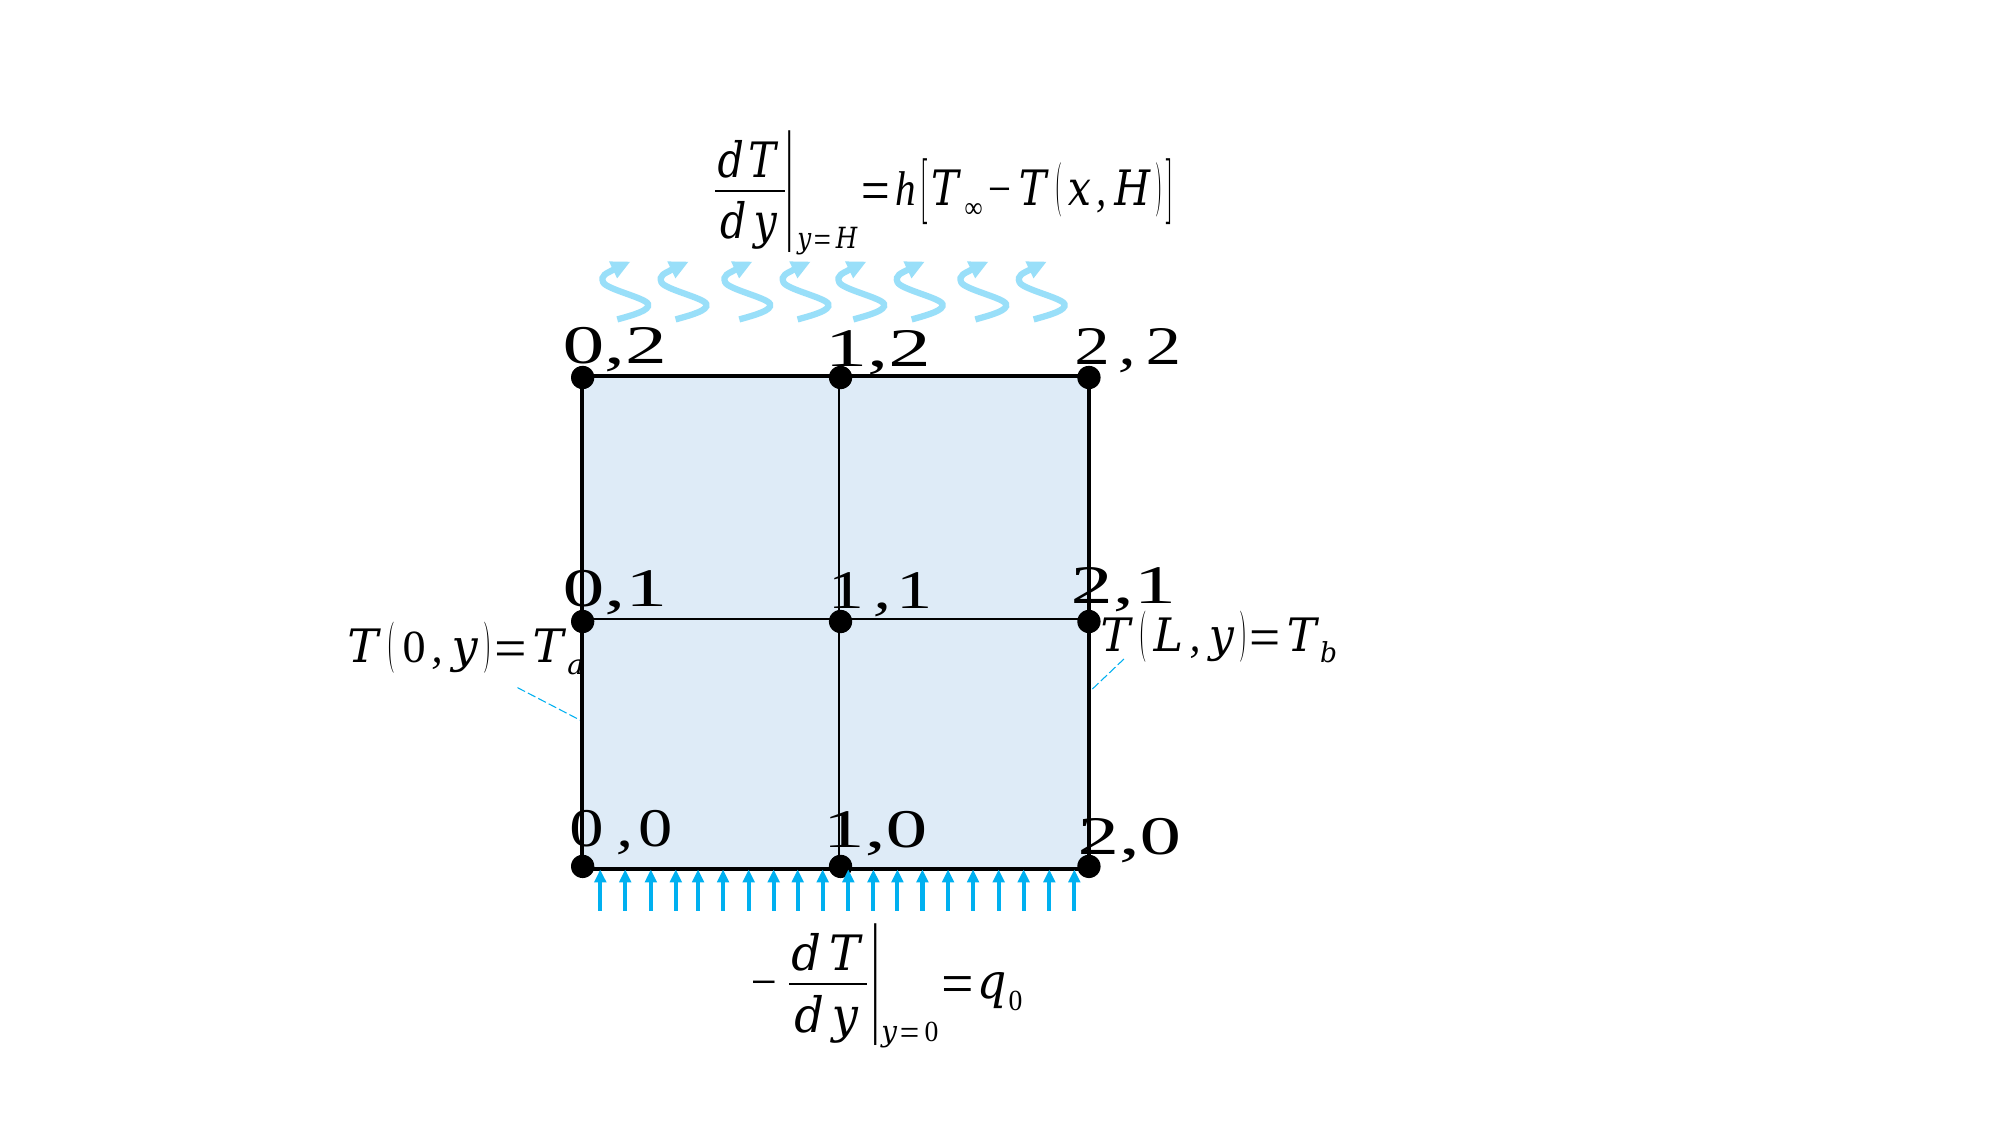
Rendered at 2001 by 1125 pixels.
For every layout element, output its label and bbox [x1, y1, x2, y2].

text_box [517, 687, 570, 725]
text_box [602, 261, 1066, 320]
text_box [1101, 659, 1124, 704]
text_box [570, 365, 1101, 879]
text_box [27, 130, 1651, 1052]
